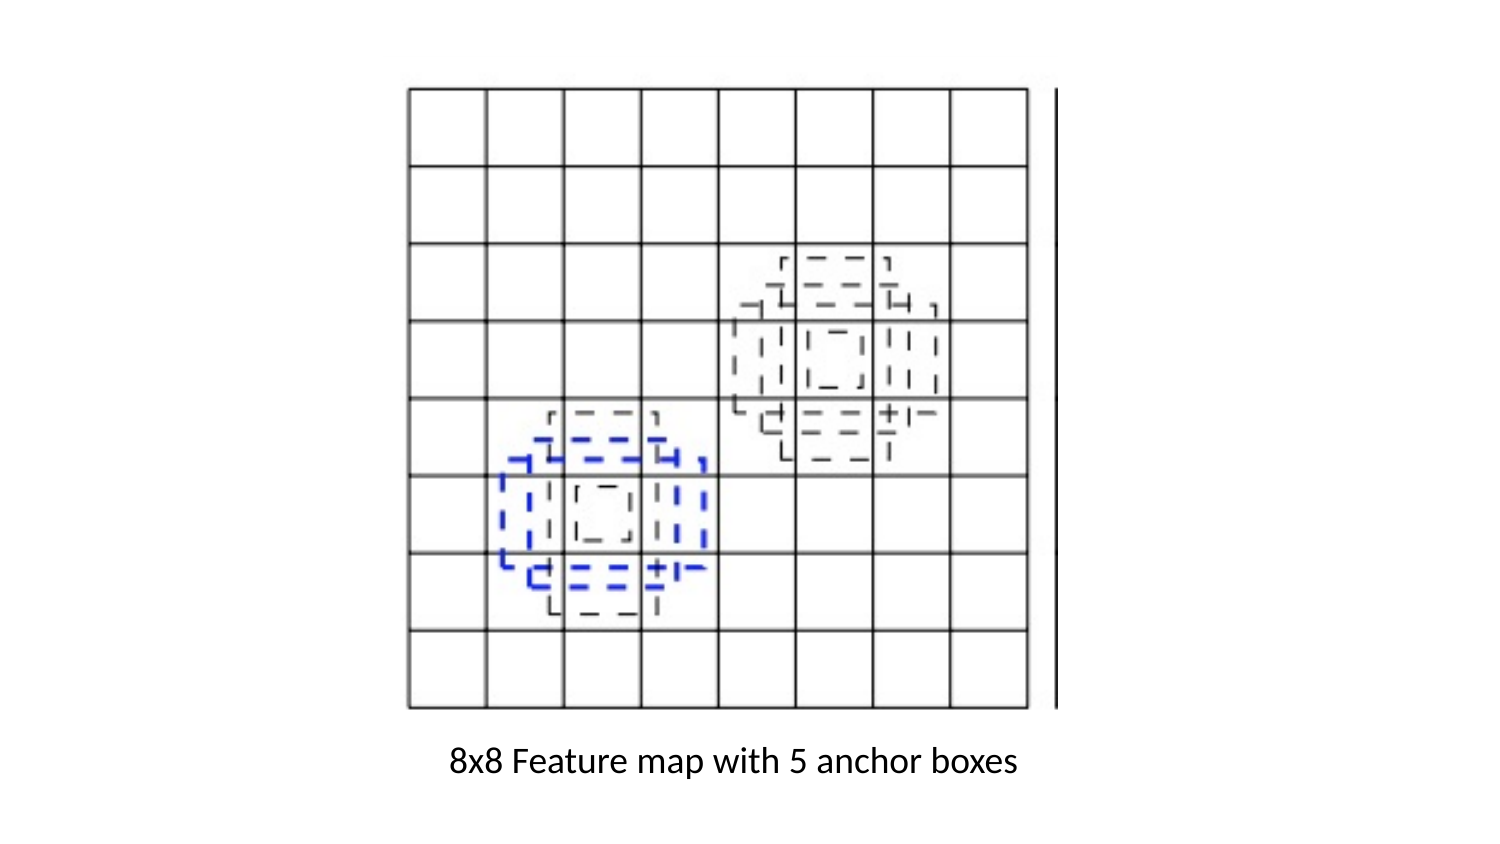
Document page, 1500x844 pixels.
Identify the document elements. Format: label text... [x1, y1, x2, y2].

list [383, 55, 1058, 735]
text_box 8x8 Feature map with 5 anchor boxes [434, 741, 1034, 789]
